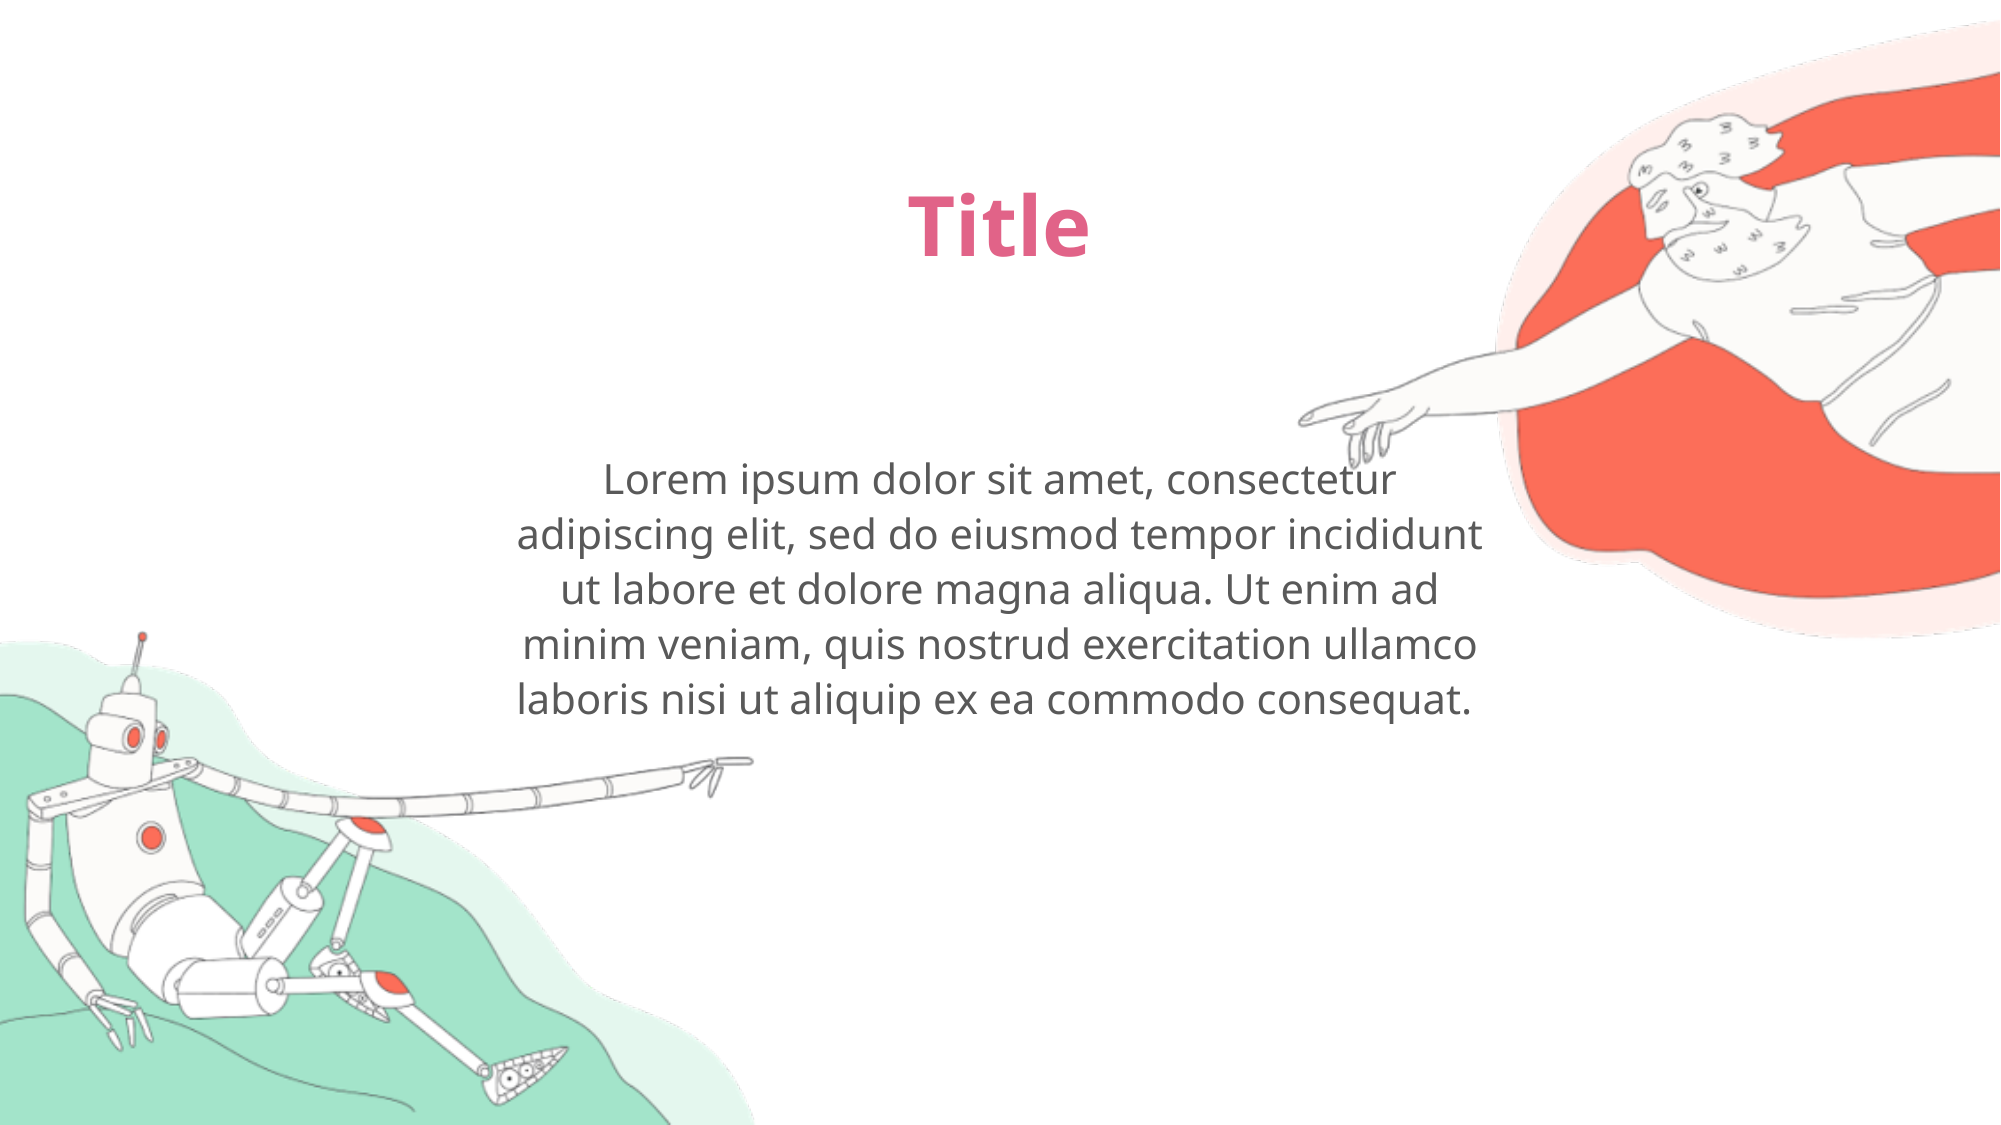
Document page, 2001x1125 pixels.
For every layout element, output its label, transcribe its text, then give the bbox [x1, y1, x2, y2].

picture [0, 592, 818, 1125]
text_box Title [616, 165, 1242, 299]
text_box Lorem ipsum dolor sit amet, consectetur adipiscing elit, sed do eiusmod tempor incididunt ut labore et dolore magna aliqua. Ut enim ad minim veniam, quis nostrud exercitation ullamco laboris nisi ut aliquip ex ea commodo consequat. [498, 432, 1502, 894]
picture [1247, 0, 2000, 676]
